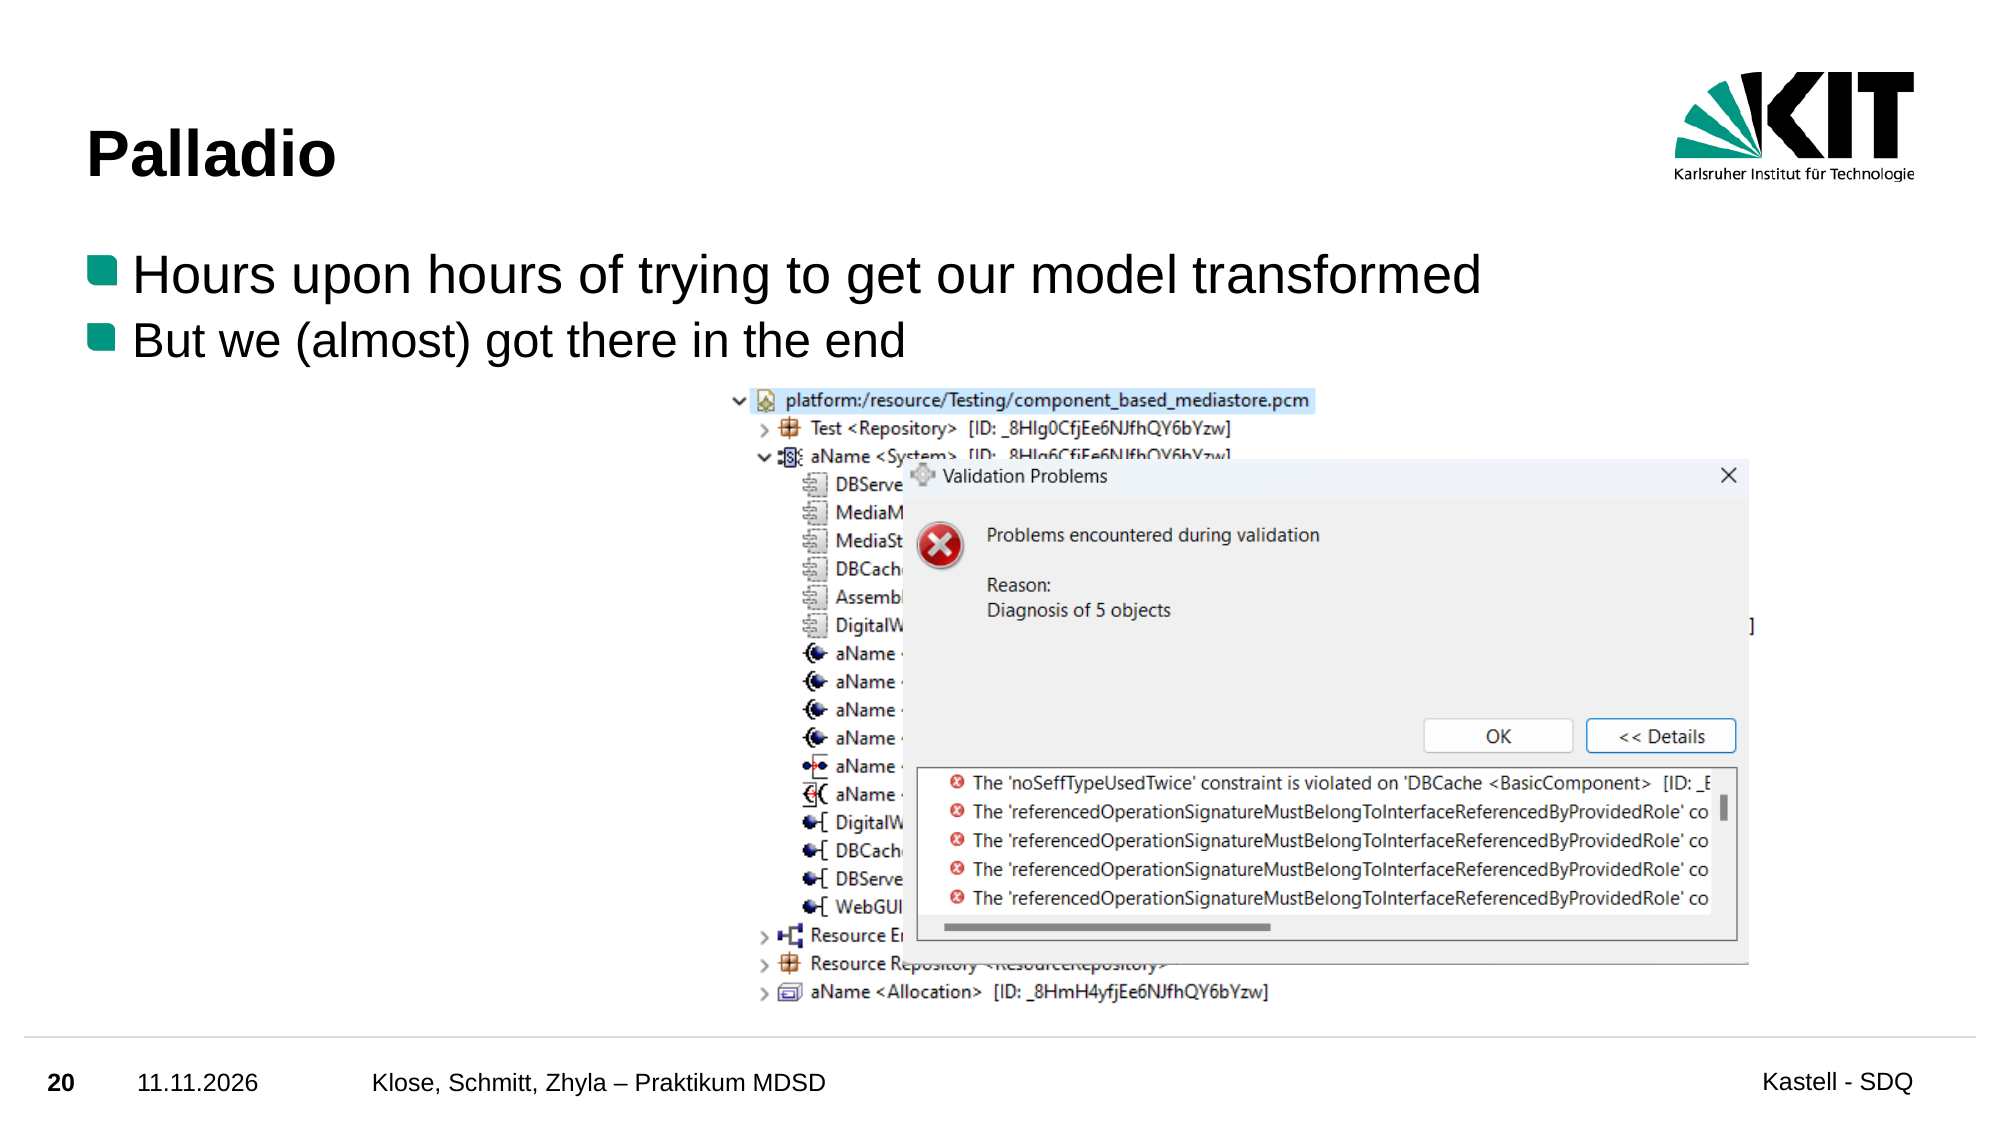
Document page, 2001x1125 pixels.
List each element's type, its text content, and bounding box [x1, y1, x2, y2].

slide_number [137, 1038, 362, 1125]
slide_number 20 [47, 1038, 119, 1125]
picture [728, 388, 1924, 1036]
picture [87, 323, 115, 354]
picture [87, 255, 117, 289]
title Palladio [86, 64, 1589, 191]
picture [1675, 72, 1914, 182]
list Hours upon hours of trying to get our model transformed But we (almost) got there in the end [87, 246, 1913, 983]
